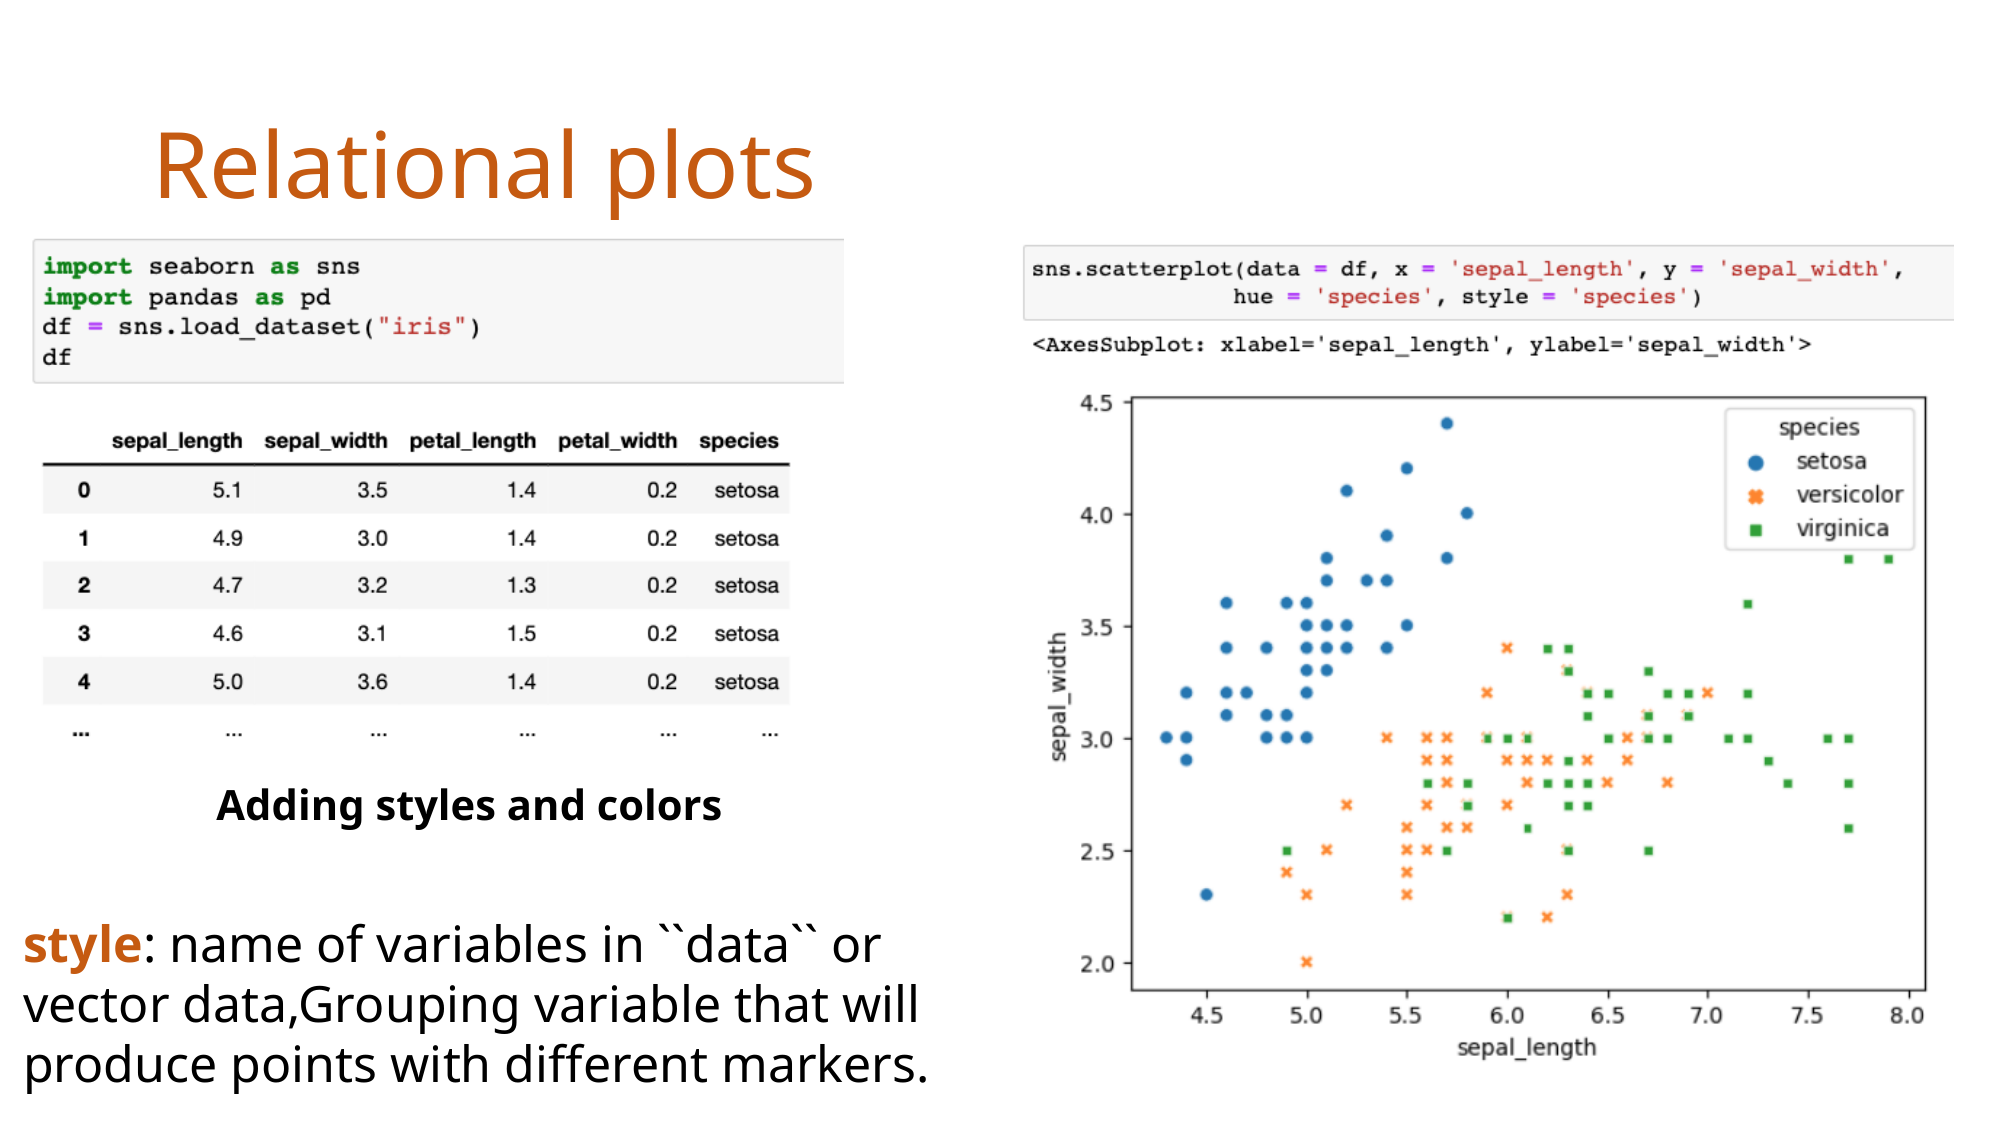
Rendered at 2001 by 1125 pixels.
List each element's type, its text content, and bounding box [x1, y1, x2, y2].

picture [1019, 235, 1954, 1066]
title Relational plots [137, 59, 1863, 278]
picture [30, 235, 844, 751]
text_box Adding styles and colors [201, 771, 943, 837]
text_box style: name of variables in ``data`` or vector data,Grouping variable that will produce points with different markers. [8, 904, 1032, 1100]
